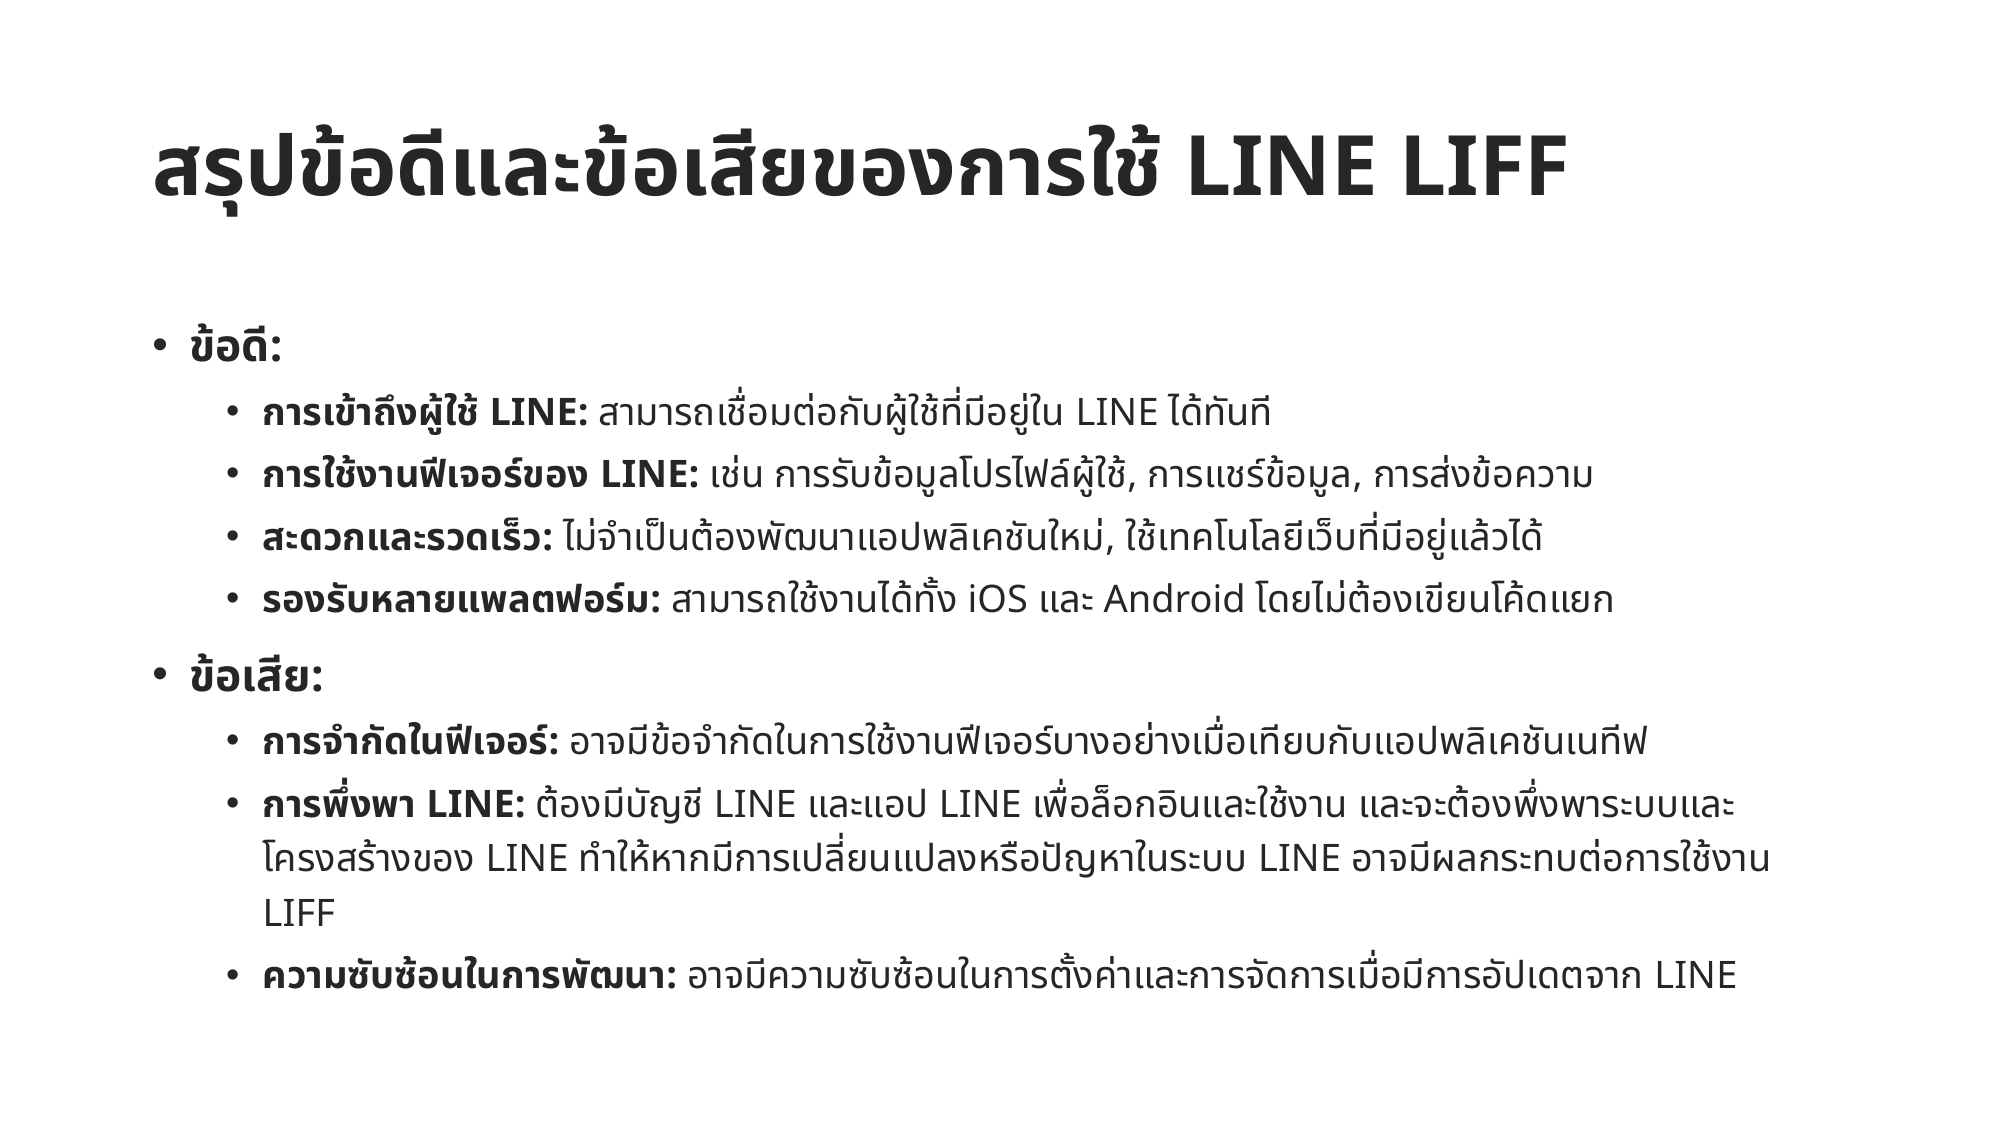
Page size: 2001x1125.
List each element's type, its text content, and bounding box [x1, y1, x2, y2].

title สรุปข้อดีและข้อเสียของการใช้ LINE LIFF [137, 59, 1863, 278]
list ข้อดี: การเข้าถึงผู้ใช้ LINE: สามารถเชื่อมต่อกับผู้ใช้ที่มีอยู่ใน LINE ได้ทันที การใช้งานฟีเจอร์ของ LINE: เช่น การรับข้อมูลโปรไฟล์ผู้ใช้, การแชร์ข้อมูล, การส่งข้อความ สะดวกและรวดเร็ว: ไม่จำเป็นต้องพัฒนาแอปพลิเคชันใหม่, ใช้เทคโนโลยีเว็บที่มีอยู่แล้วได้ รองรับหลายแพลตฟอร์ม: สามารถใช้งานได้ทั้ง iOS และ Android โดยไม่ต้องเขียนโค้ดแยก ข้อเสีย: การจำกัดในฟีเจอร์: อาจมีข้อจำกัดในการใช้งานฟีเจอร์บางอย่างเมื่อเทียบกับแอปพลิเคชันเนทีฟ การพึ่งพา LINE: ต้องมีบัญชี LINE และแอป LINE เพื่อล็อกอินและใช้งาน และจะต้องพึ่งพาระบบและโครงสร้างของ LINE ทำให้หากมีการเปลี่ยนแปลงหรือปัญหาในระบบ LINE อาจมีผลกระทบต่อการใช้งาน LIFF ความซับซ้อนในการพัฒนา: อาจมีความซับซ้อนในการตั้งค่าและการจัดการเมื่อมีการอัปเดตจาก LINE [137, 299, 1863, 1014]
